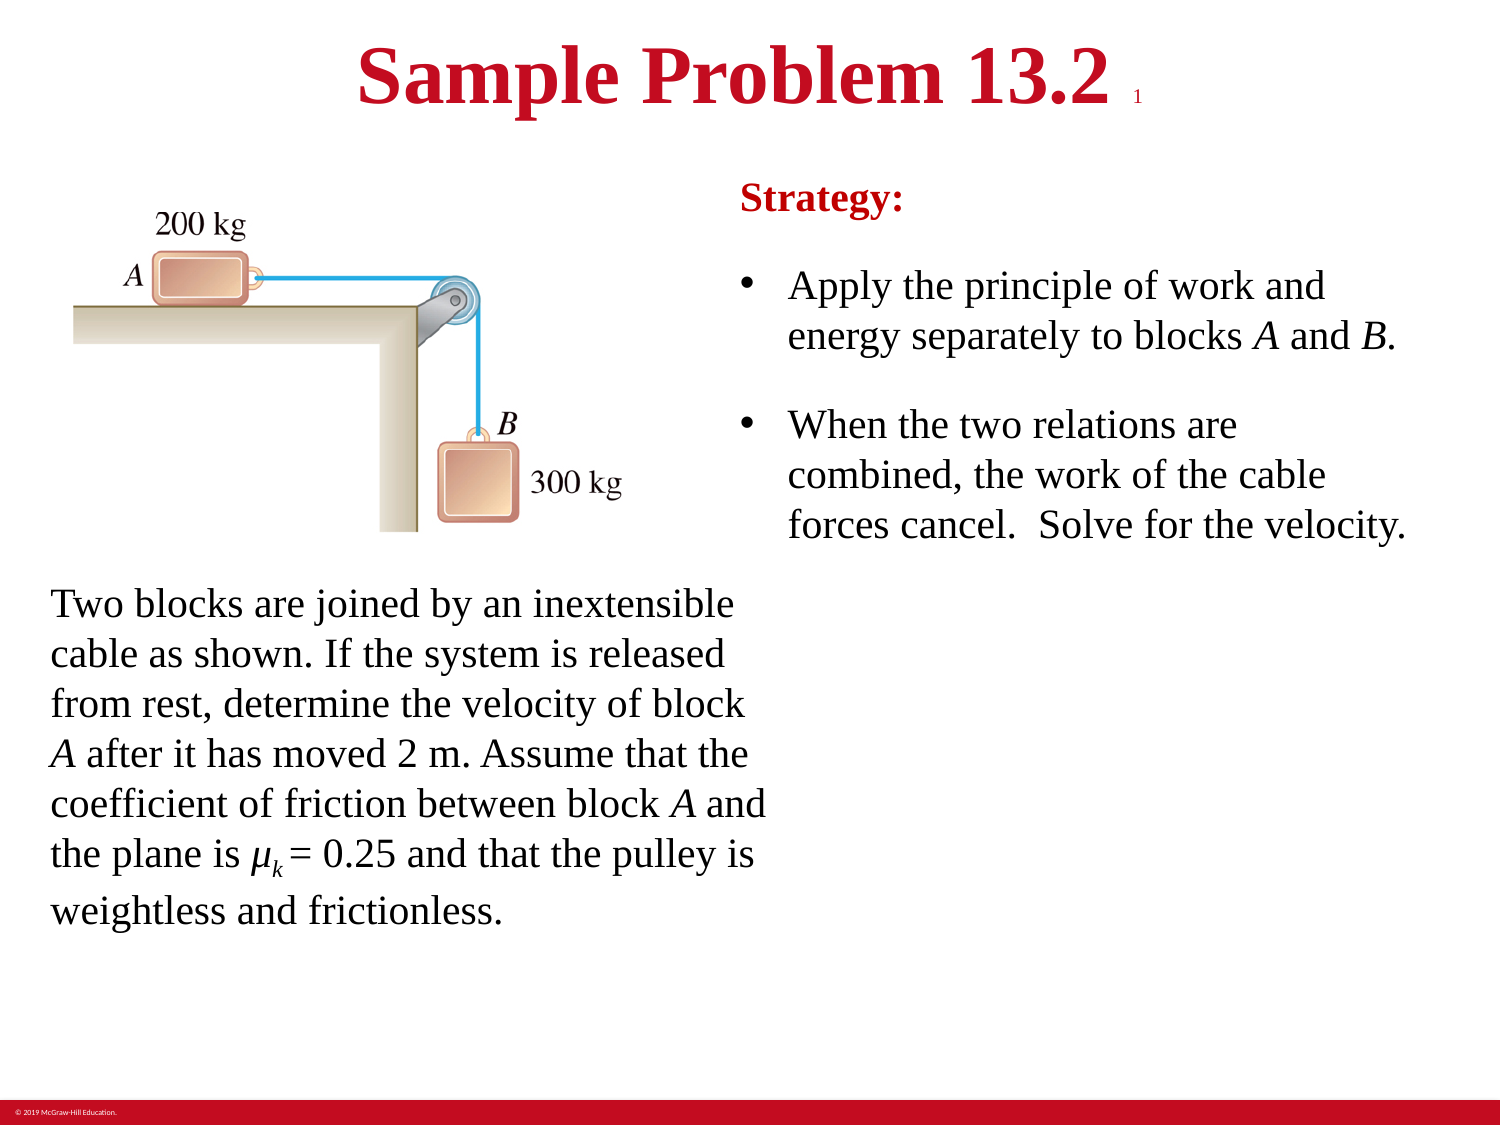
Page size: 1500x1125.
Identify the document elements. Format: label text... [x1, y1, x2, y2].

list Strategy: Apply the principle of work and energy separately to blocks A and B. [725, 162, 1425, 377]
picture [73, 212, 623, 535]
list When the two relations are combined, the work of the cable forces cancel. Solve for the velocity. [725, 389, 1438, 550]
title Sample Problem 13.2 1 [75, 12, 1425, 113]
list Two blocks are joined by an inextensible cable as shown. If the system is released from rest, determine the velocity of block A after it has moved 2 m. Assume that the coefficient of friction between block A and the plane is μk = 0.25 and that the pulley is weightless and frictionless. [35, 568, 786, 950]
